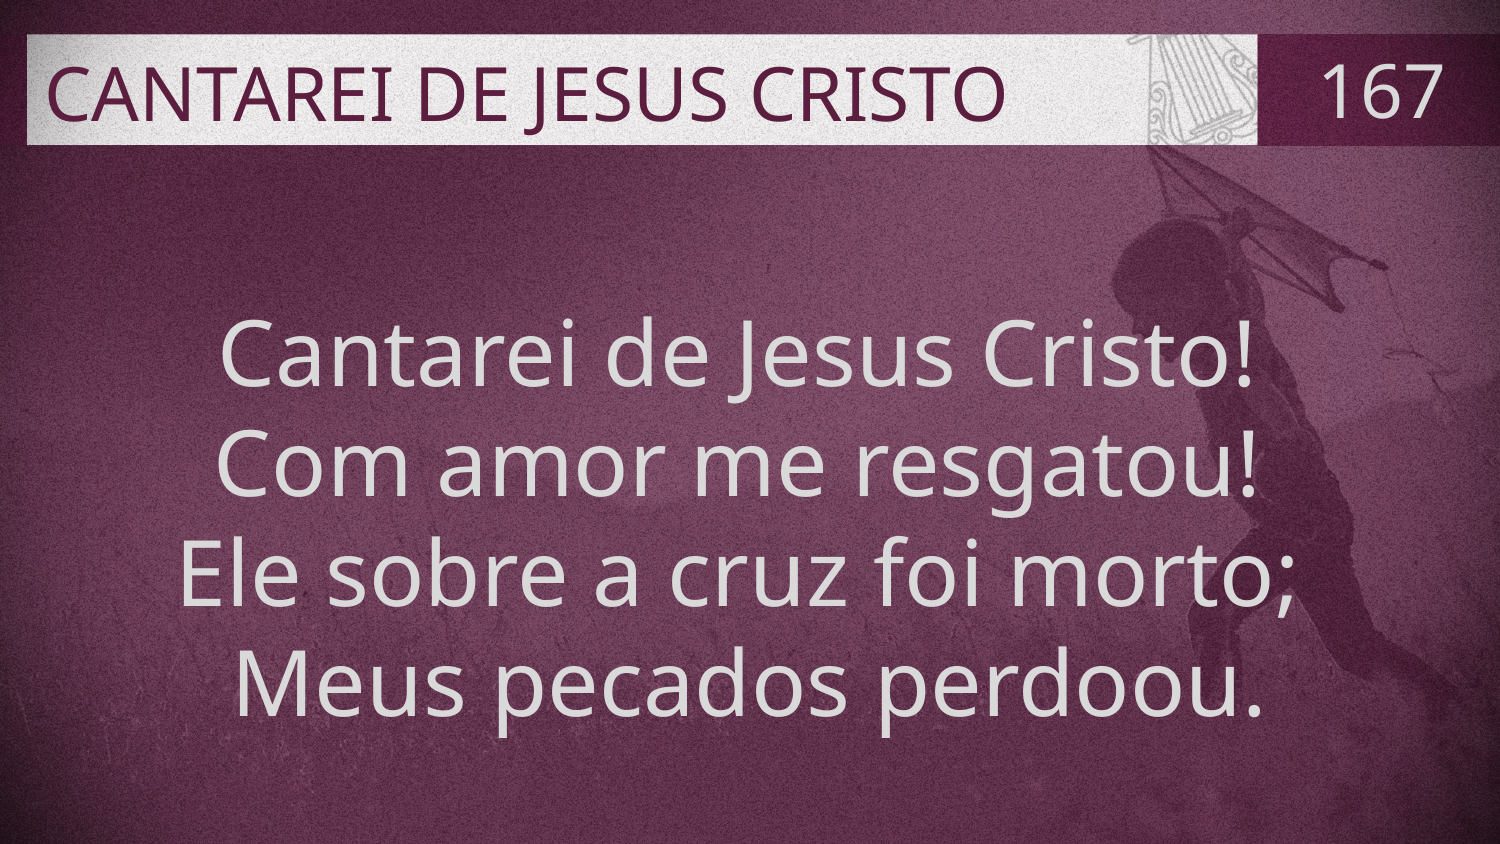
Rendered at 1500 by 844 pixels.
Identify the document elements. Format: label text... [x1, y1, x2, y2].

title CANTAREI DE JESUS CRISTO [29, 33, 1258, 151]
list Cantarei de Jesus Cristo! Com amor me resgatou! Ele sobre a cruz foi morto; Meus pecados perdoou. [0, 185, 1500, 844]
list 167 [1281, 36, 1483, 143]
picture [0, 0, 1500, 185]
